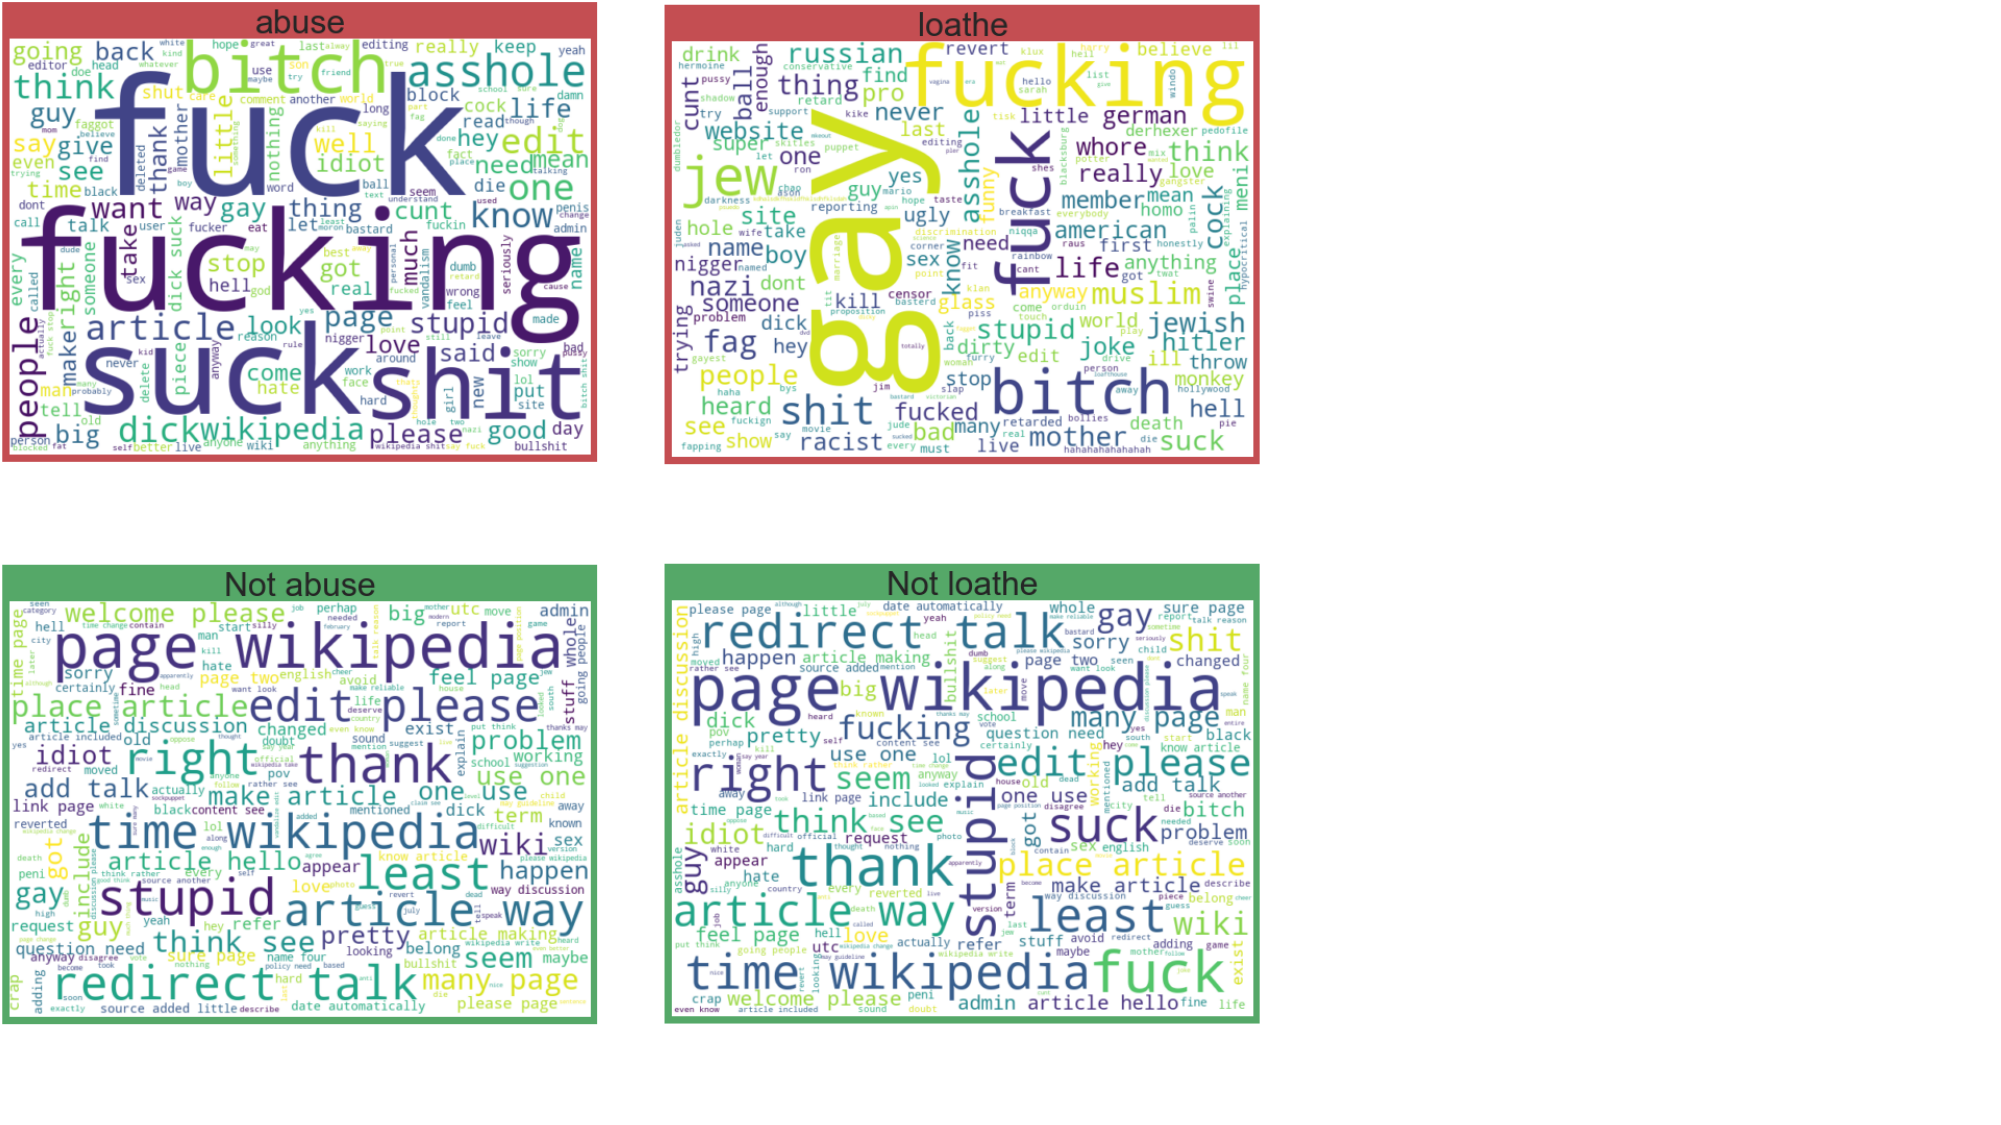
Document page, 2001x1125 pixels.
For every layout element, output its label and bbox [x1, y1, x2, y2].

picture [662, 0, 1260, 465]
picture [0, 562, 598, 1028]
picture [0, 0, 598, 465]
picture [662, 562, 1260, 1028]
